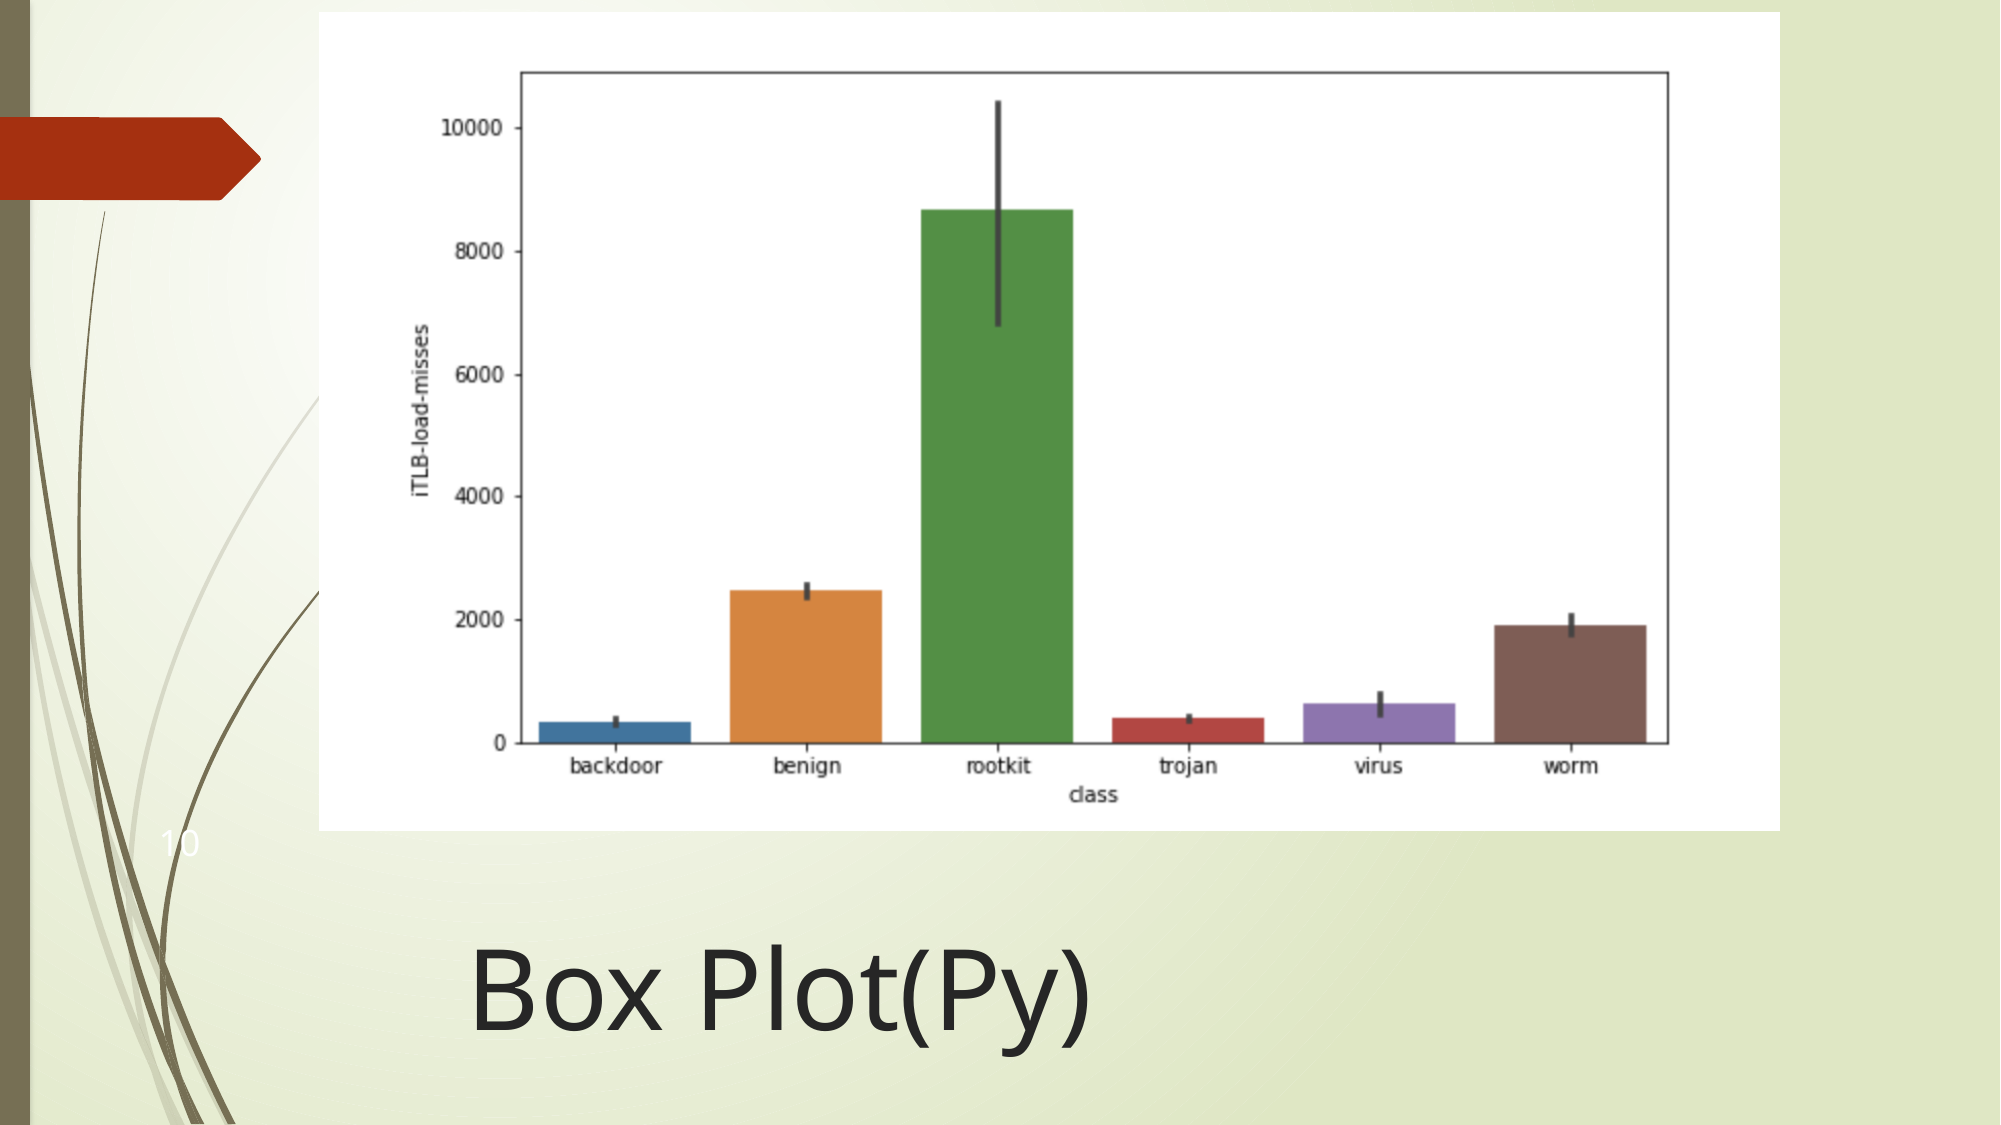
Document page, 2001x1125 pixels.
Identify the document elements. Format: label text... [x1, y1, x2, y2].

picture [318, 12, 1781, 832]
slide_number 10 [87, 813, 216, 874]
title Box Plot(Py) [451, 870, 1915, 1061]
